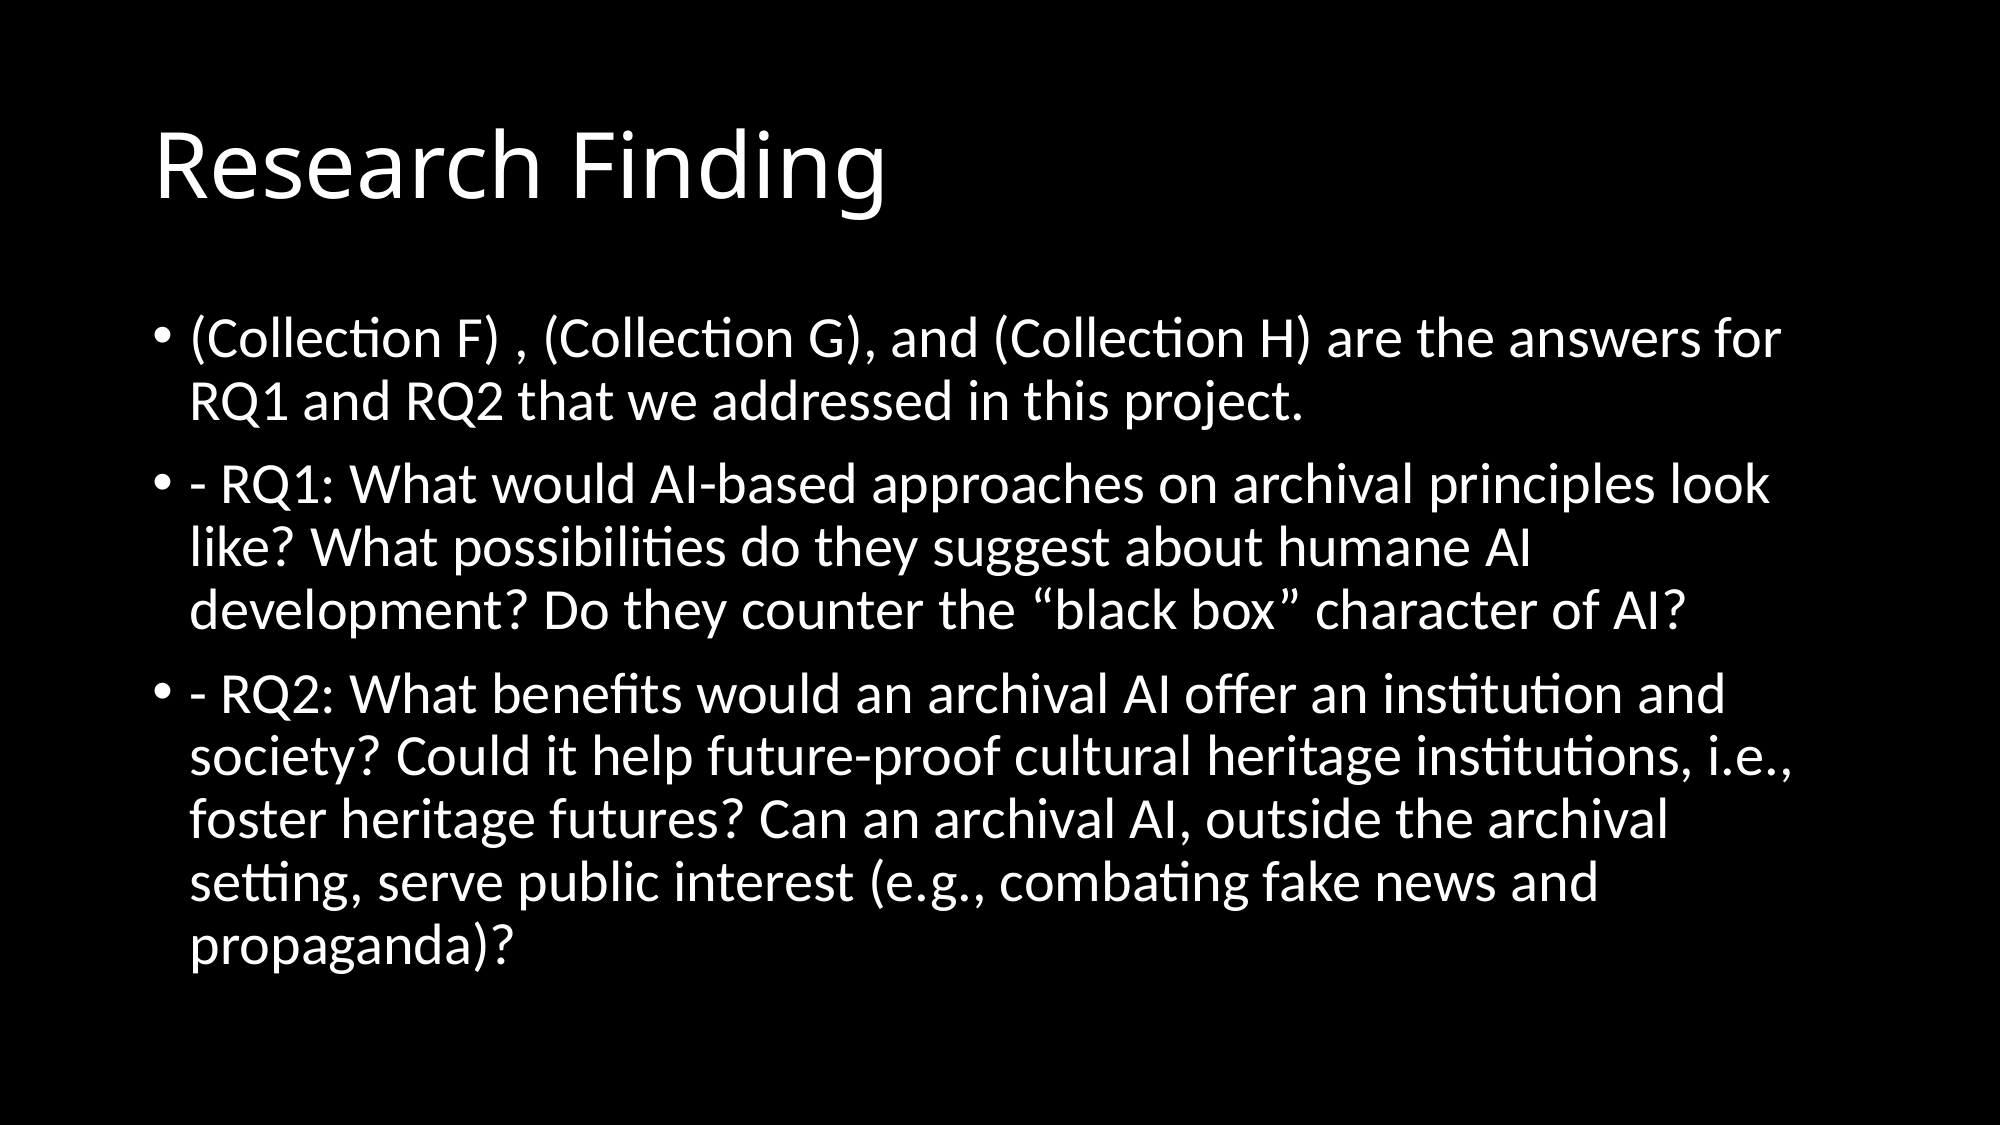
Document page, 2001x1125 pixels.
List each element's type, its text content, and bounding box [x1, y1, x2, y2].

list (Collection F) , (Collection G), and (Collection H) are the answers for RQ1 and RQ2 that we addressed in this project. - RQ1: What would AI-based approaches on archival principles look like? What possibilities do they suggest about humane AI development? Do they counter the “black box” character of AI? - RQ2: What benefits would an archival AI offer an institution and society? Could it help future-proof cultural heritage institutions, i.e., foster heritage futures? Can an archival AI, outside the archival setting, serve public interest (e.g., combating fake news and propaganda)? [137, 299, 1863, 1014]
title Research Finding [137, 59, 1863, 278]
